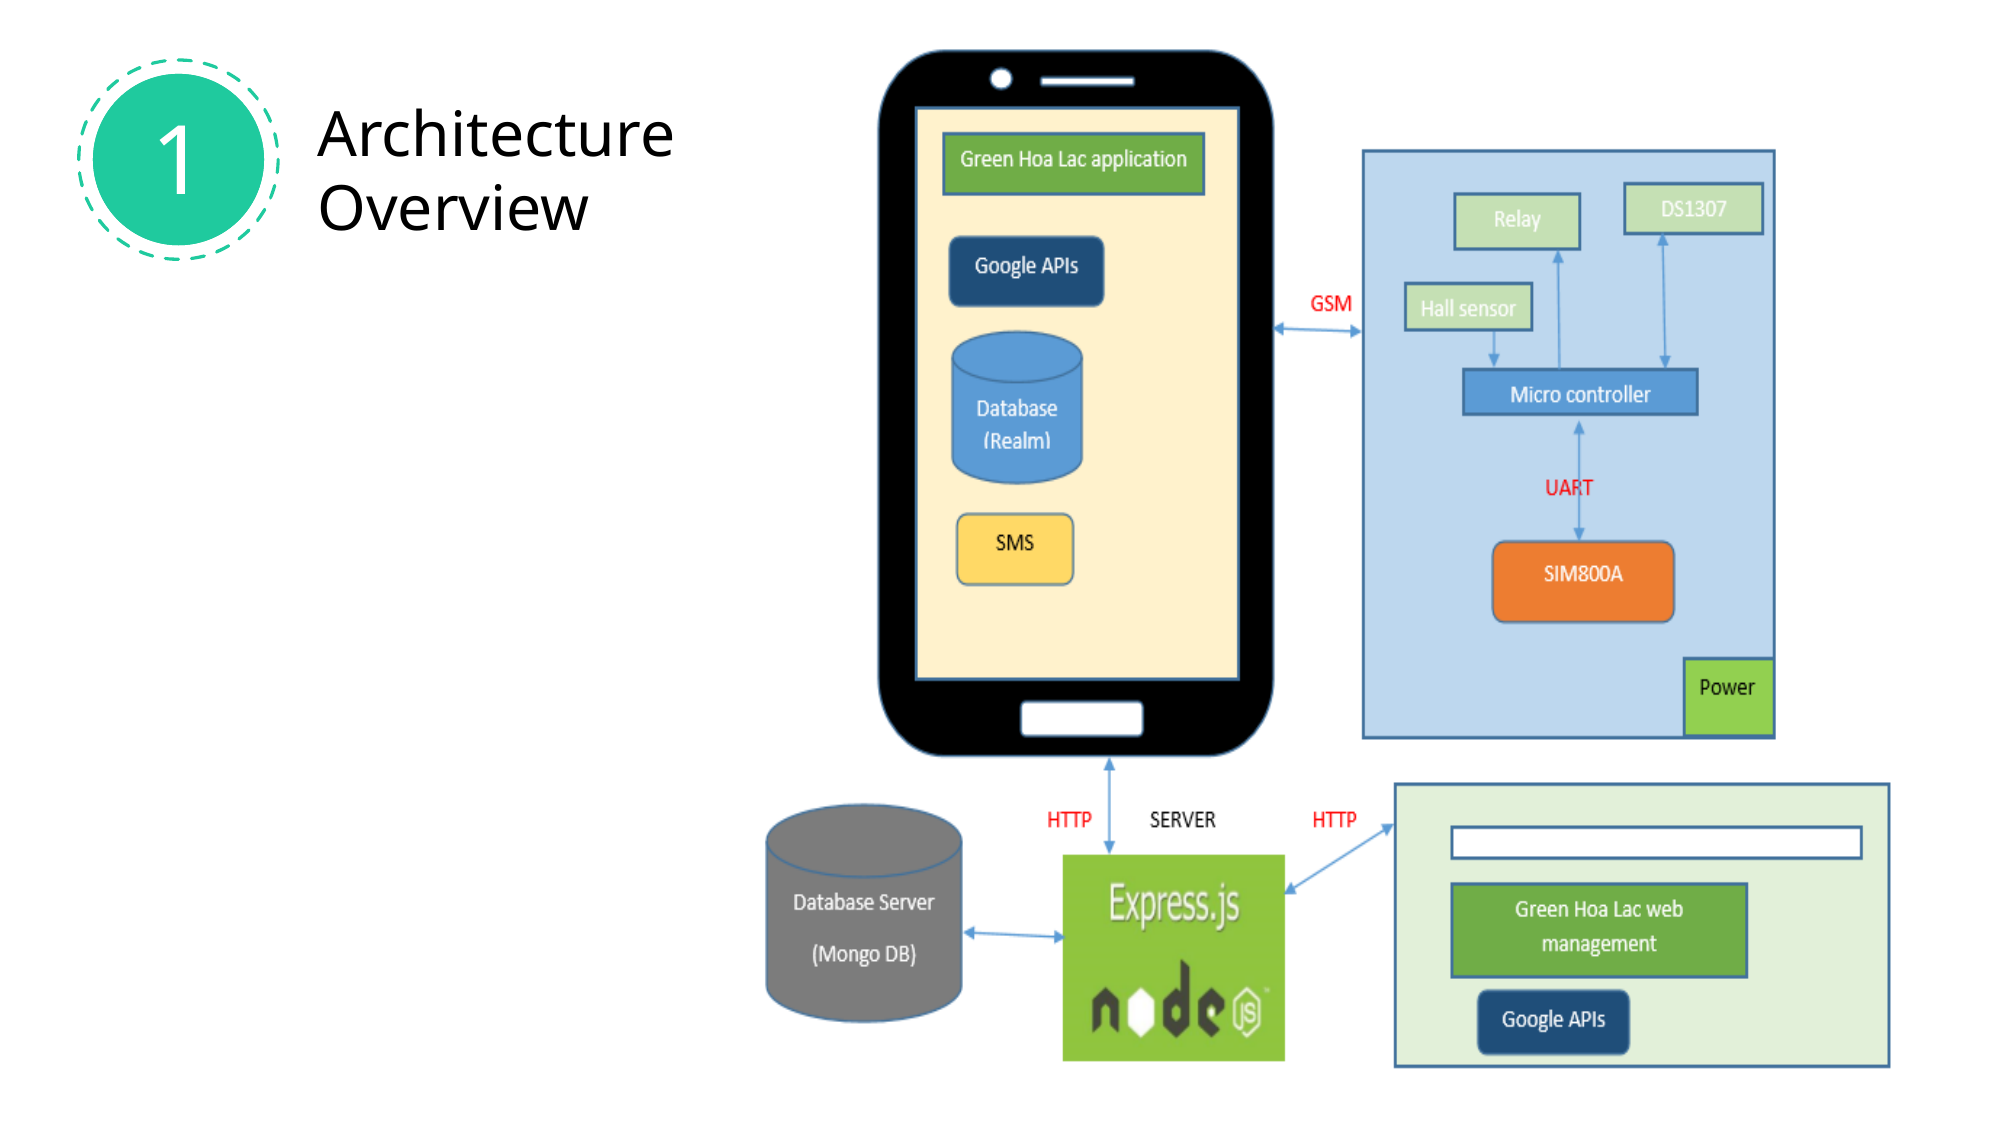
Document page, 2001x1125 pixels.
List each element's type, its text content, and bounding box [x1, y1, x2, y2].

text_box Architecture Overview [280, 86, 748, 251]
picture [748, 24, 1911, 1096]
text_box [77, 58, 280, 261]
